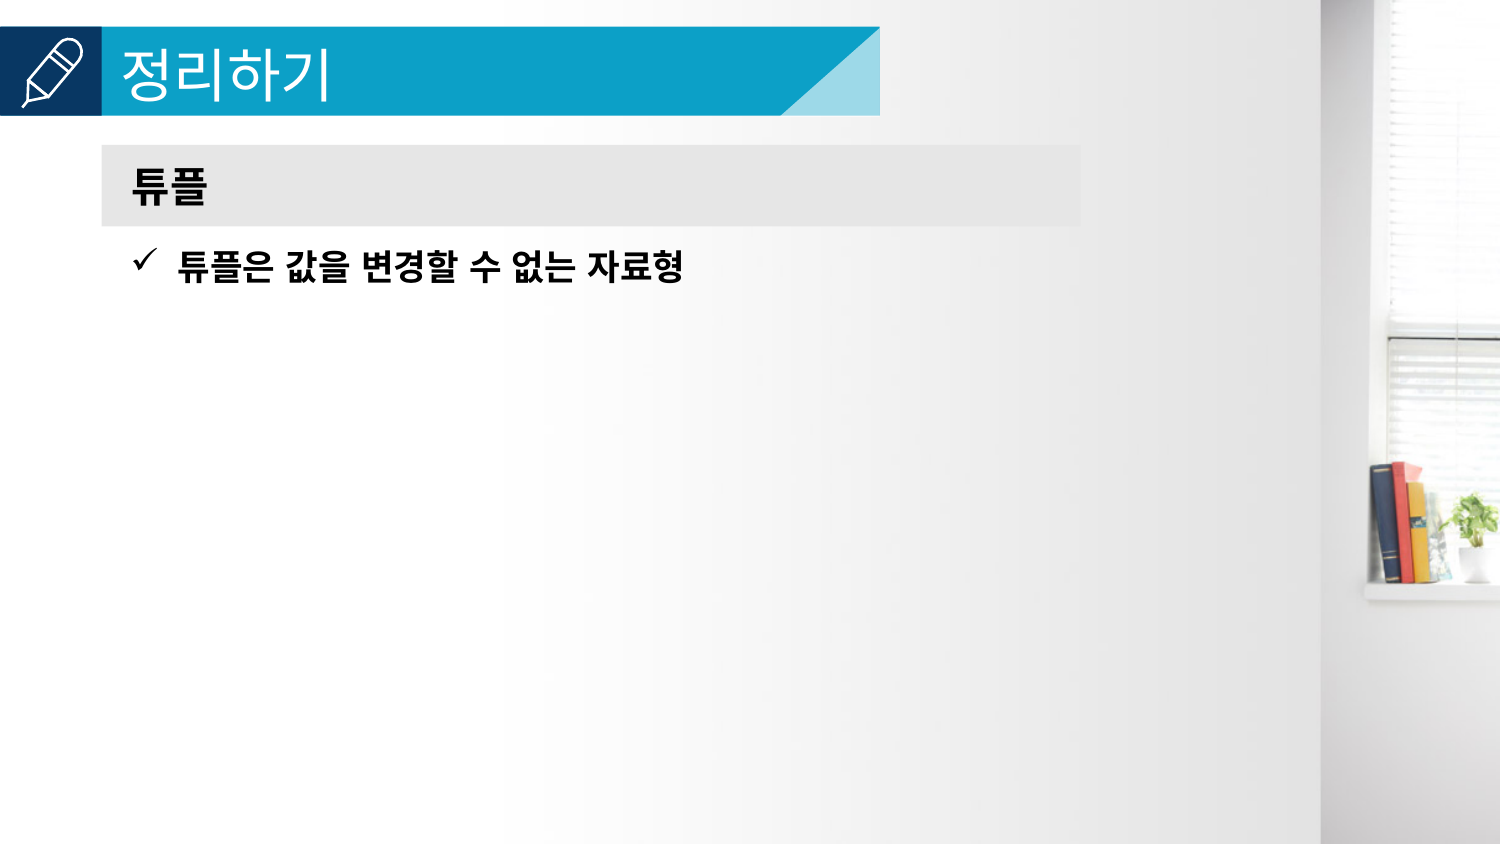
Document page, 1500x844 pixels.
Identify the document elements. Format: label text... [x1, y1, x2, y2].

text_box 튜플은 값을 변경할 수 없는 자료형 [115, 237, 1080, 296]
picture [0, 0, 1500, 844]
text_box 튜플 [101, 144, 1081, 227]
